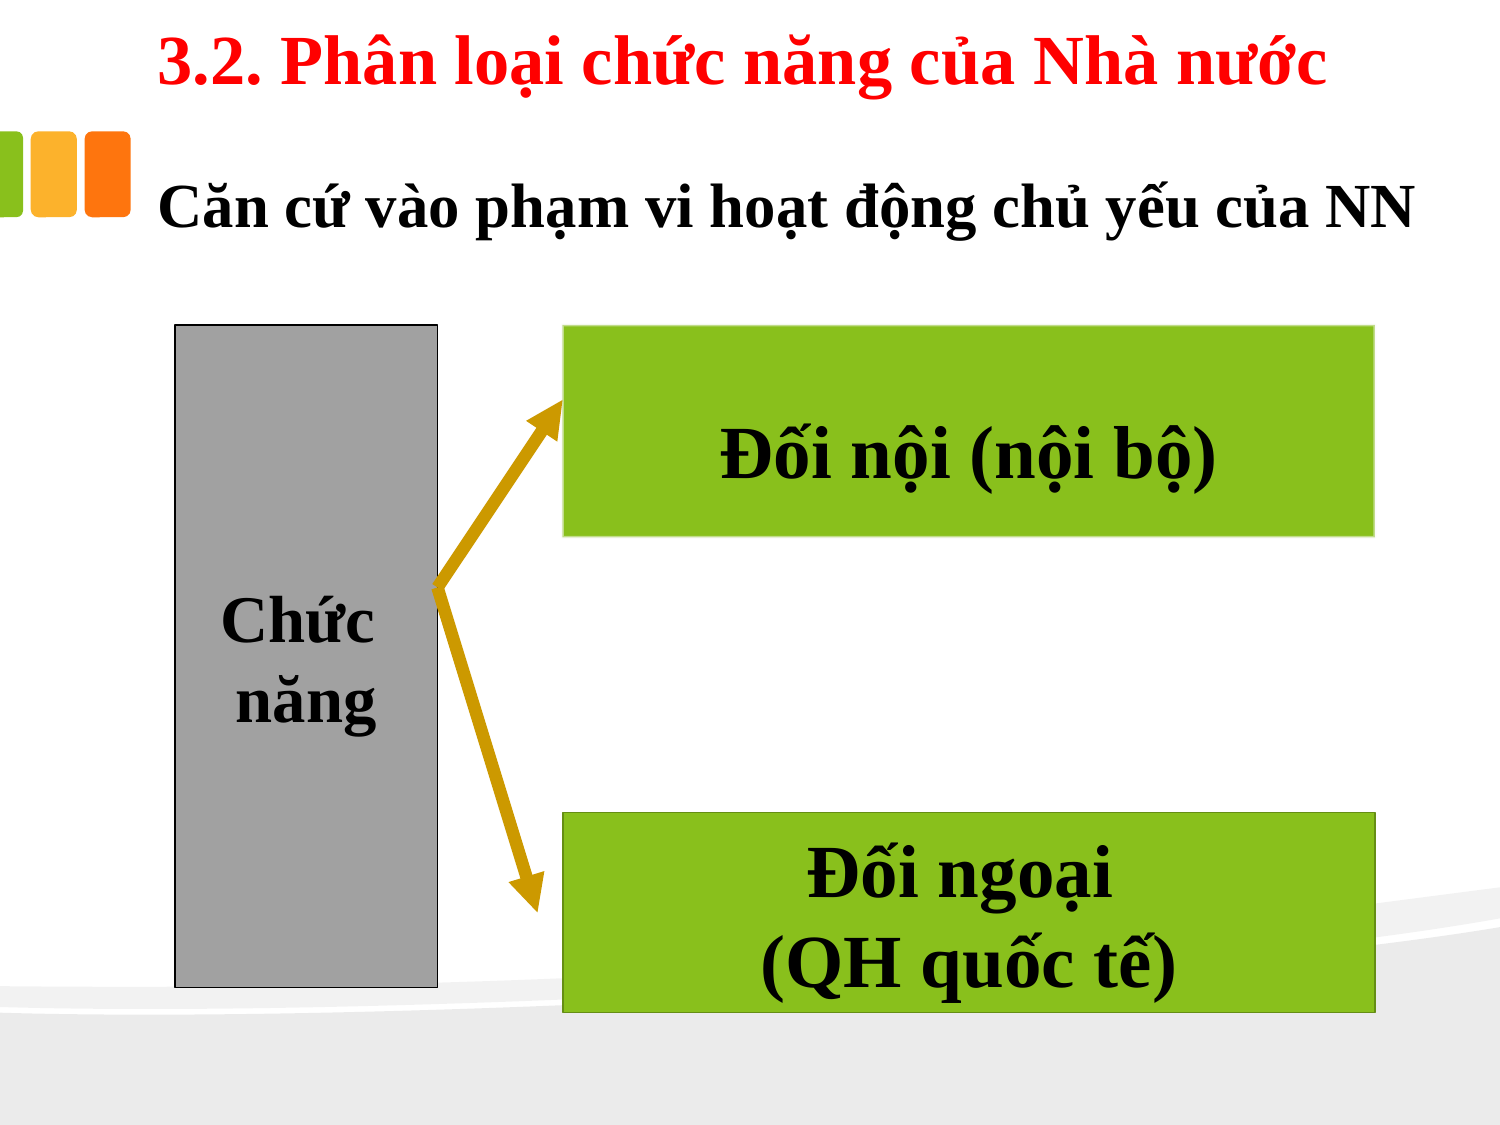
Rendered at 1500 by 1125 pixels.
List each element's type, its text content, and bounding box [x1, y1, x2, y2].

text_box [437, 587, 540, 913]
text_box Đối nội (nội bộ) [561, 324, 1376, 539]
title 3.2. Phân loại chức năng của Nhà nước Căn cứ vào phạm vi hoạt động chủ yếu của NN [137, 0, 1475, 250]
text_box Chức năng [174, 324, 438, 988]
text_box Đối ngoại (QH quốc tế) [562, 812, 1376, 1013]
text_box [437, 399, 563, 587]
